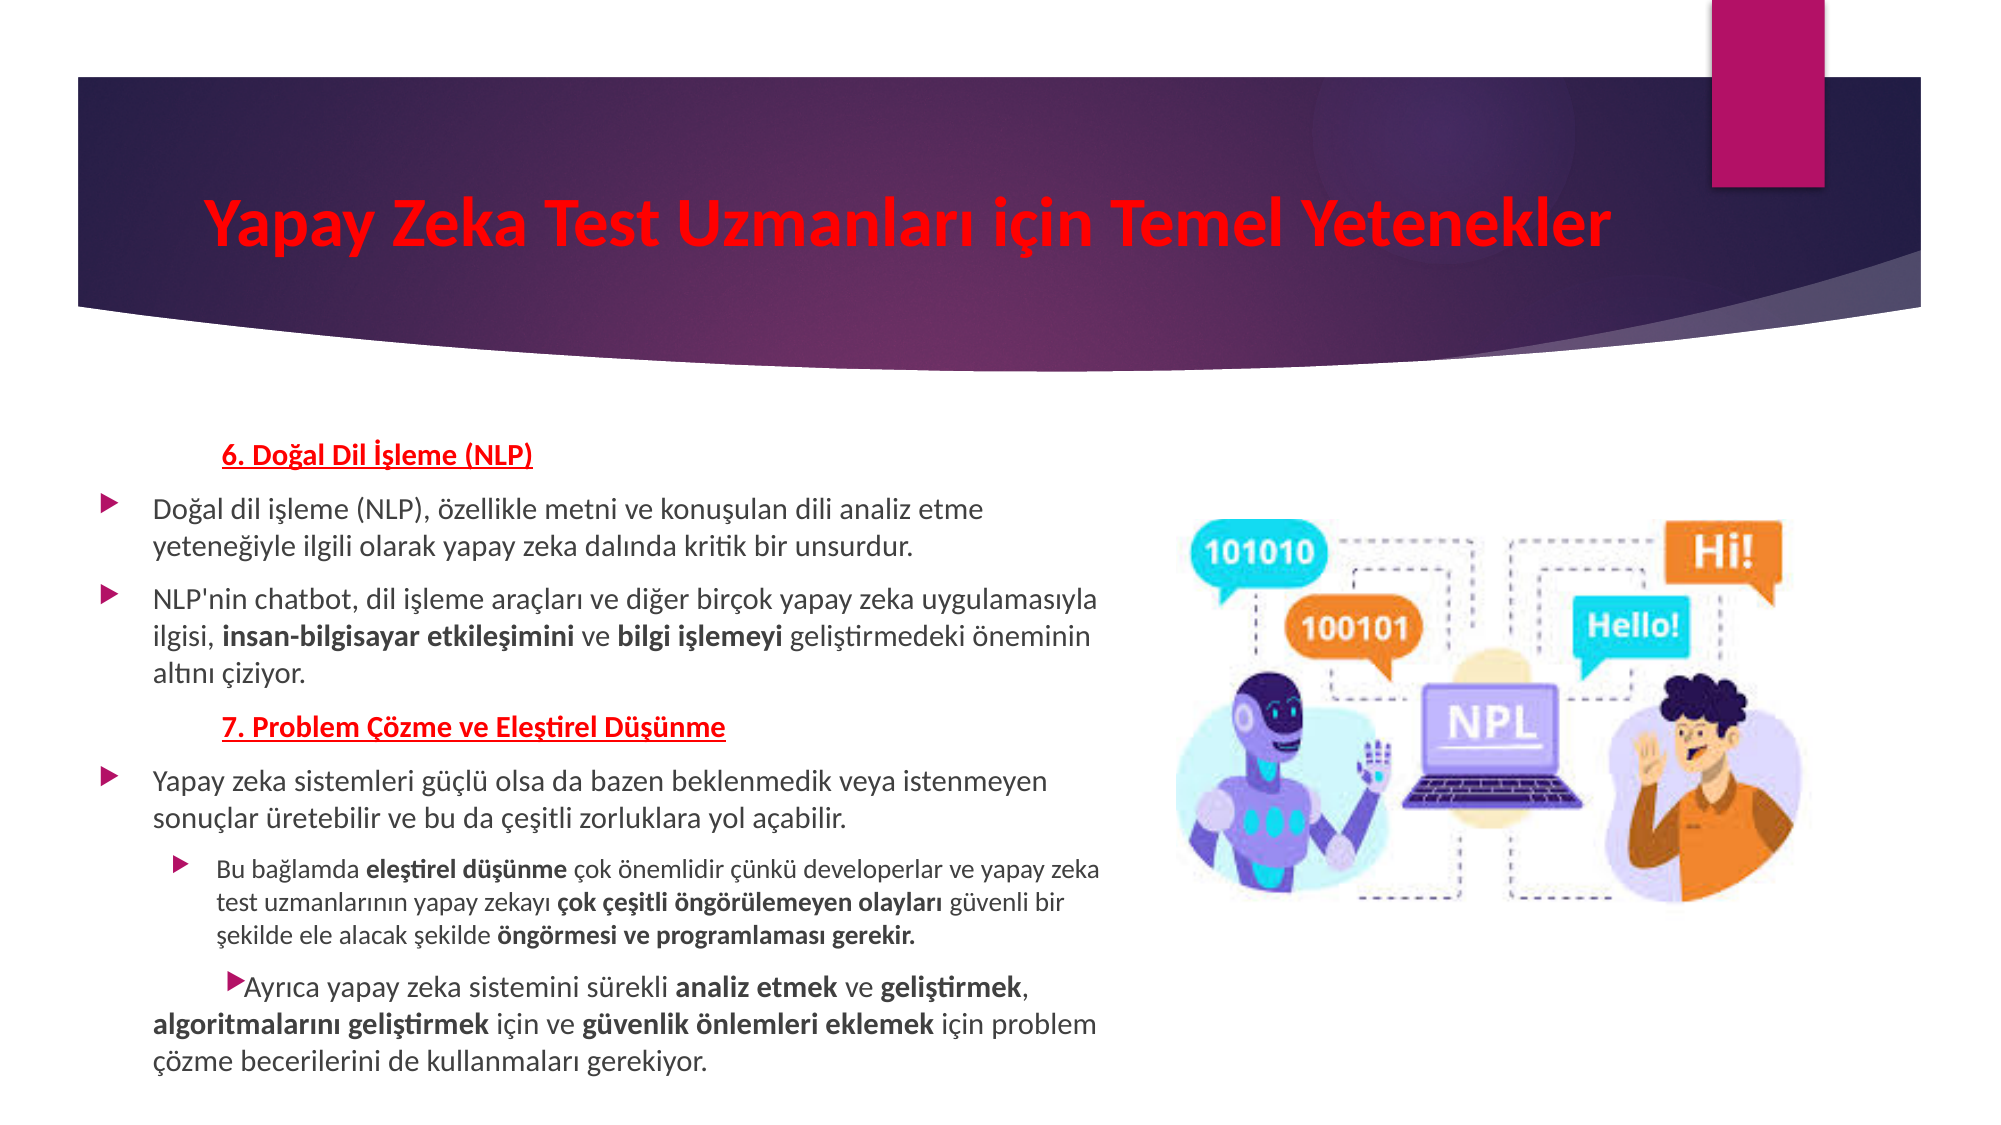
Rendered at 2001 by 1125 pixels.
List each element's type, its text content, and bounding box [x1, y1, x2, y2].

picture [1176, 518, 1819, 925]
list 6. Doğal Dil İşleme (NLP) Doğal dil işleme (NLP), özellikle metni ve konuşulan dili analiz etme yeteneğiyle ilgili olarak yapay zeka dalında kritik bir unsurdur. NLP'nin chatbot, dil işleme araçları ve diğer birçok yapay zeka uygulamasıyla ilgisi, insan-bilgisayar etkileşimini ve bilgi işlemeyi geliştirmedeki öneminin altını çiziyor. 7. Problem Çözme ve Eleştirel Düşünme Yapay zeka sistemleri güçlü olsa da bazen beklenmedik veya istenmeyen sonuçlar üretebilir ve bu da çeşitli zorluklara yol açabilir. Bu bağlamda eleştirel düşünme çok önemlidir çünkü developerlar ve yapay zeka test uzmanlarının yapay zekayı çok çeşitli öngörülemeyen olayları güvenli bir şekilde ele alacak şekilde öngörmesi ve programlaması gerekir. Ayrıca yapay zeka sistemini sürekli analiz etmek ve geliştirmek, algoritmalarını geliştirmek için ve güvenlik önlemleri eklemek için problem çözme becerilerini de kullanmaları gerekiyor. [83, 427, 1117, 1091]
title Yapay Zeka Test Uzmanları için Temel Yetenekler [189, 159, 1672, 276]
